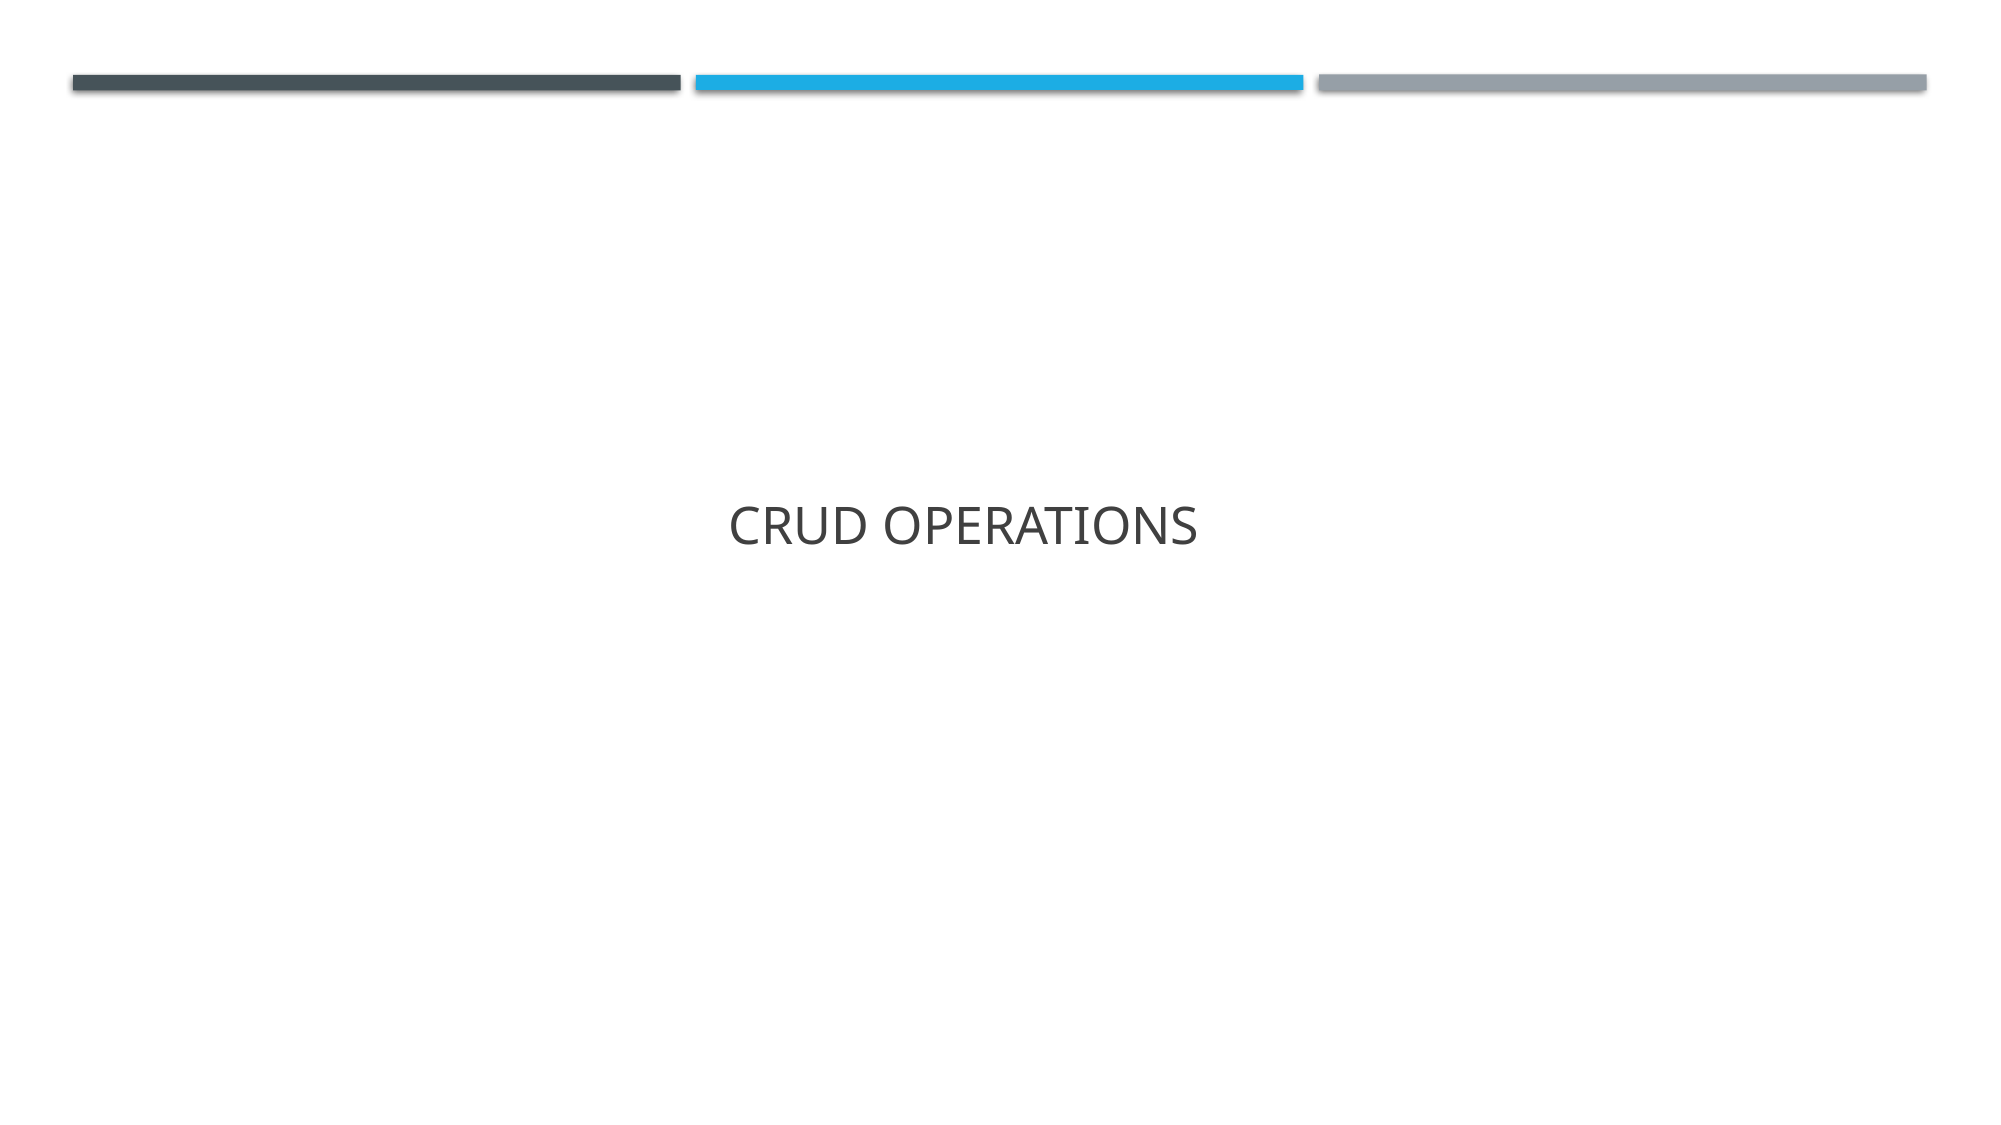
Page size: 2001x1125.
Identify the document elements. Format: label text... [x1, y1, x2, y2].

title Crud operations [713, 478, 1216, 563]
